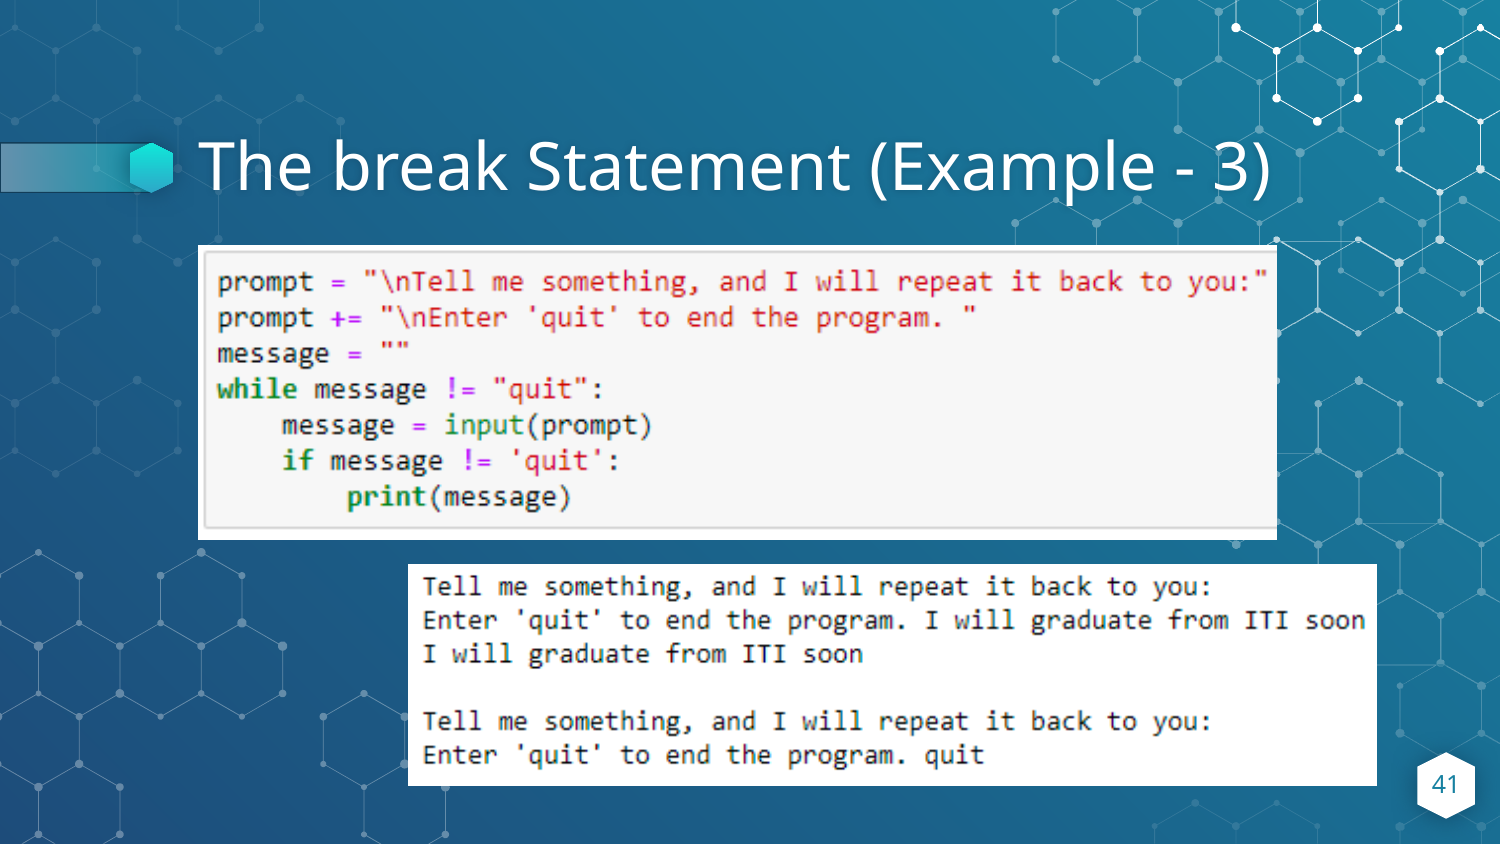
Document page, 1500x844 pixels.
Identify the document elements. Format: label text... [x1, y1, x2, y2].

title The break Statement (Example - 3) [198, 140, 1302, 198]
picture [197, 244, 1277, 540]
picture [408, 563, 1378, 786]
slide_number 41 [1417, 752, 1475, 819]
